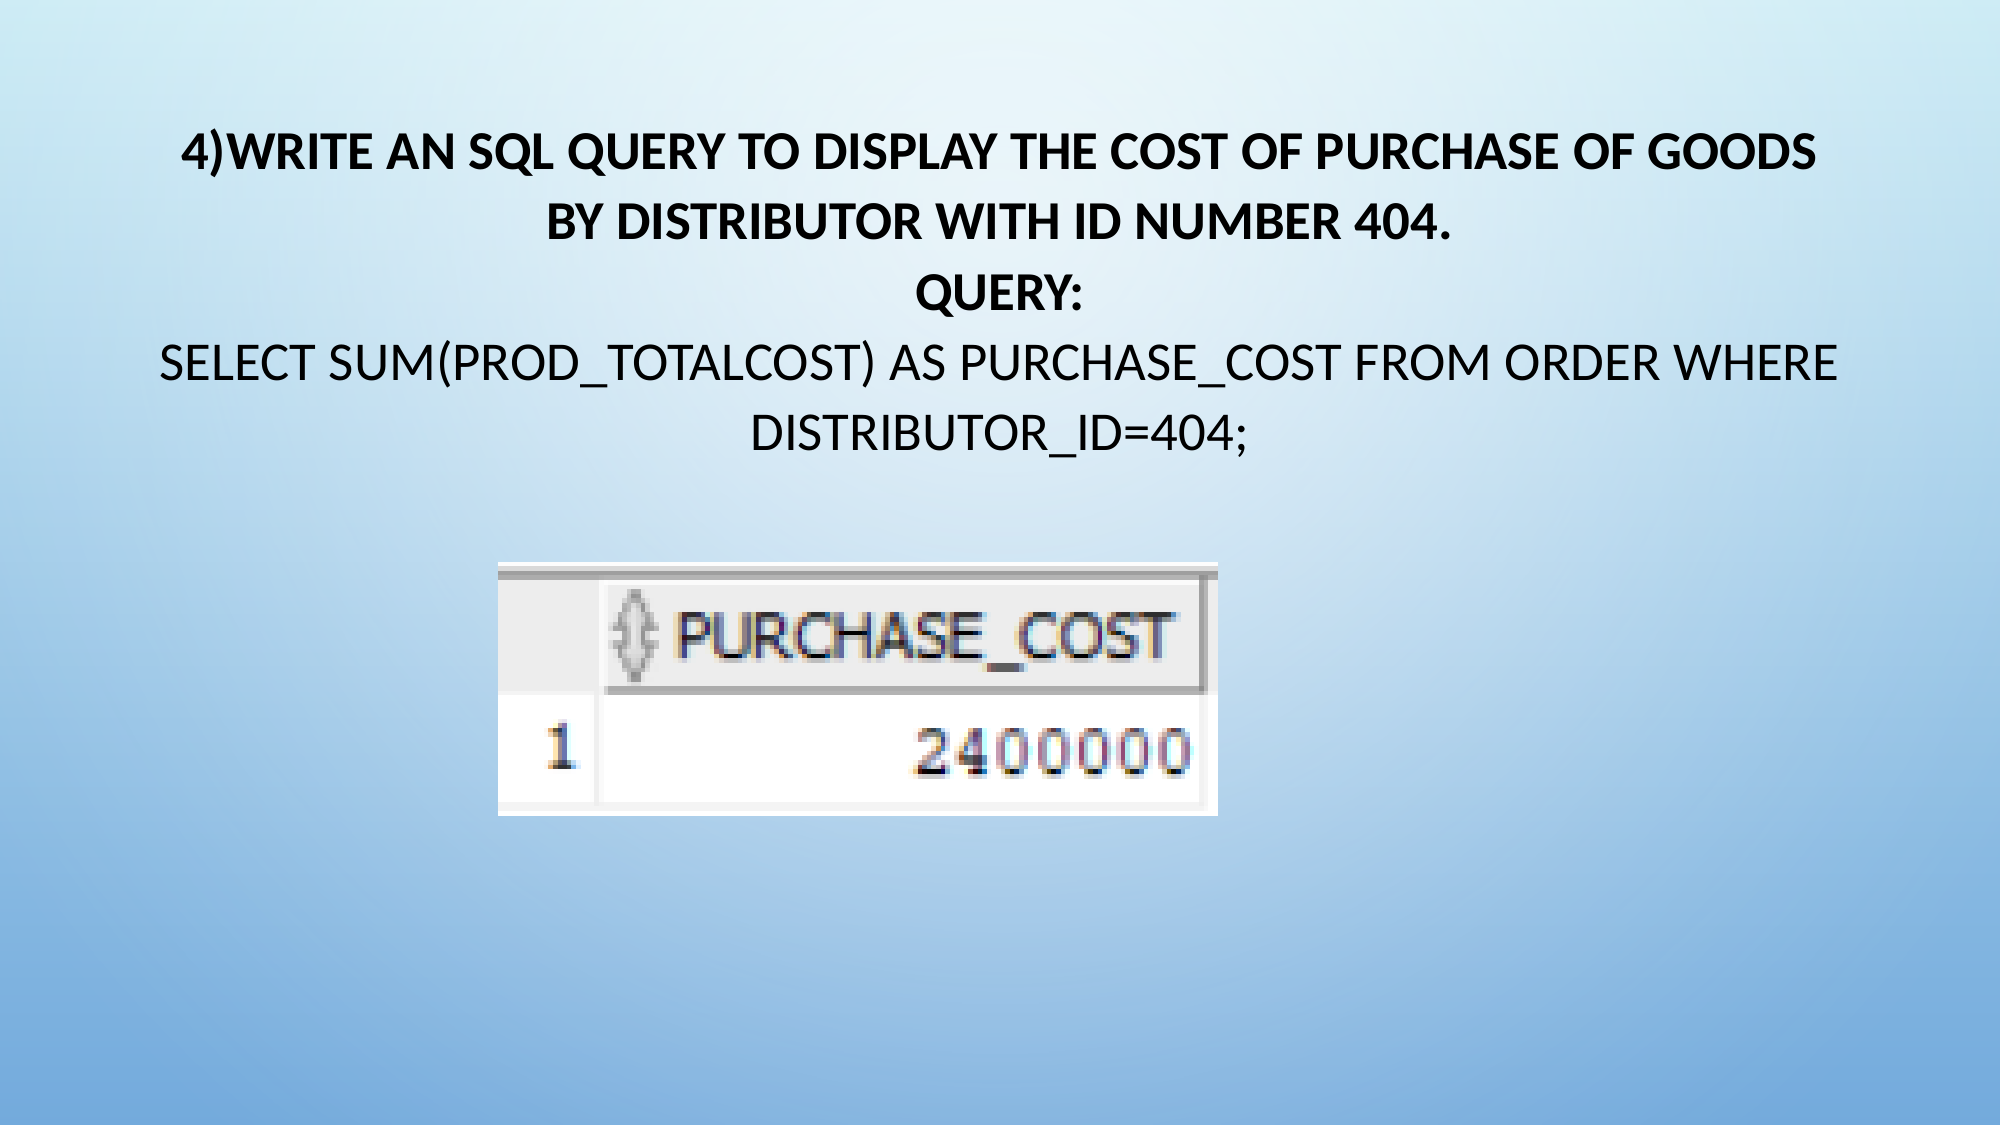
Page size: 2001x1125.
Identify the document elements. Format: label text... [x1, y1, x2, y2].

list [497, 562, 1218, 817]
title 4)Write an SQL query to display the cost of purchase of goods by distributor with id number 404. Query: Select sum(prod_totalcost) as purchase_cost from order where distributor_id=404; [137, 59, 1863, 537]
